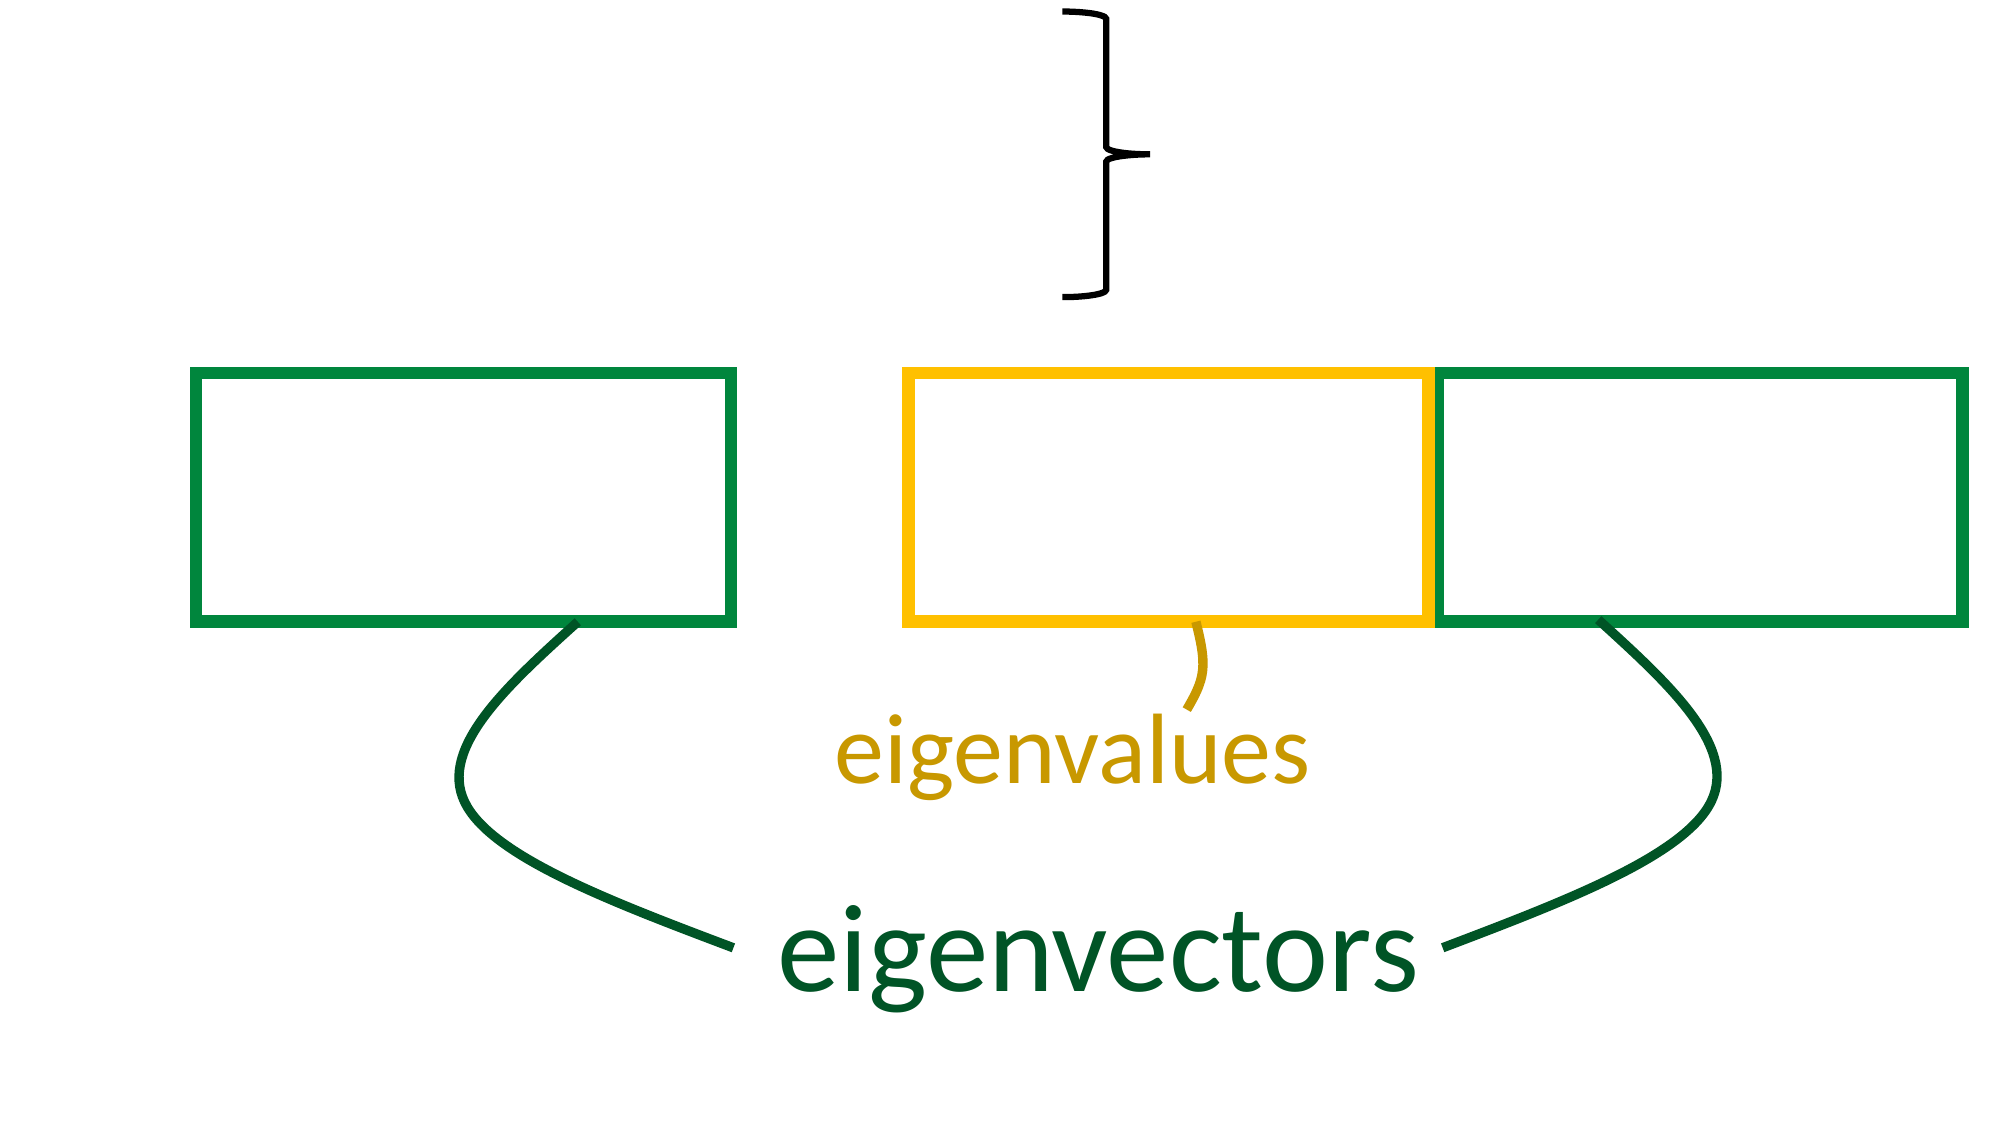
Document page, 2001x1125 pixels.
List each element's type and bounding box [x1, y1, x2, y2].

text_box [196, 372, 1963, 1026]
text_box [1062, 10, 1150, 298]
text_box [817, 373, 1429, 813]
